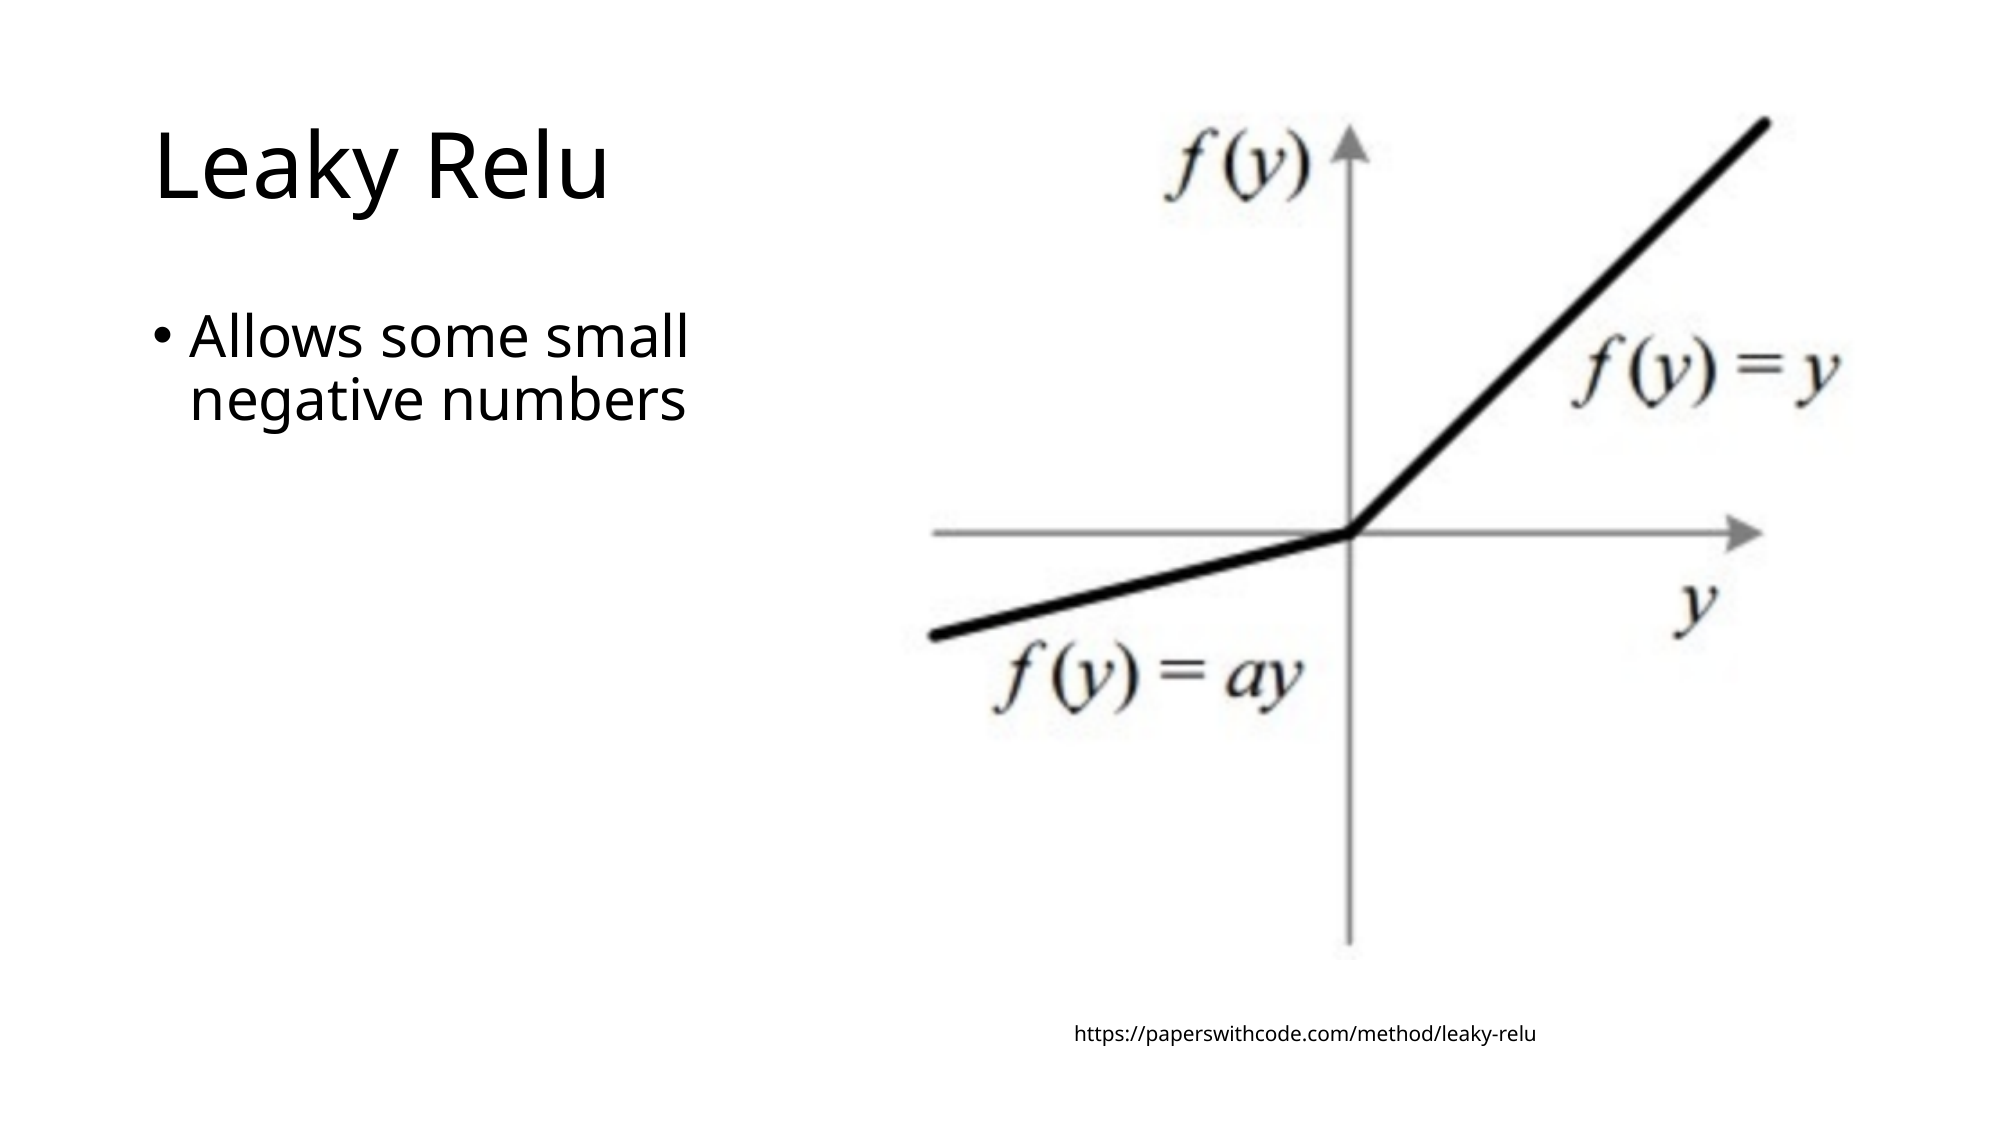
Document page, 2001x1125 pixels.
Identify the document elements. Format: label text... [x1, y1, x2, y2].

text_box https://paperswithcode.com/method/leaky-relu [1059, 1013, 1695, 1054]
picture [884, 60, 1860, 961]
list Allows some small negative numbers [137, 299, 753, 1014]
title Leaky Relu [137, 59, 1863, 278]
